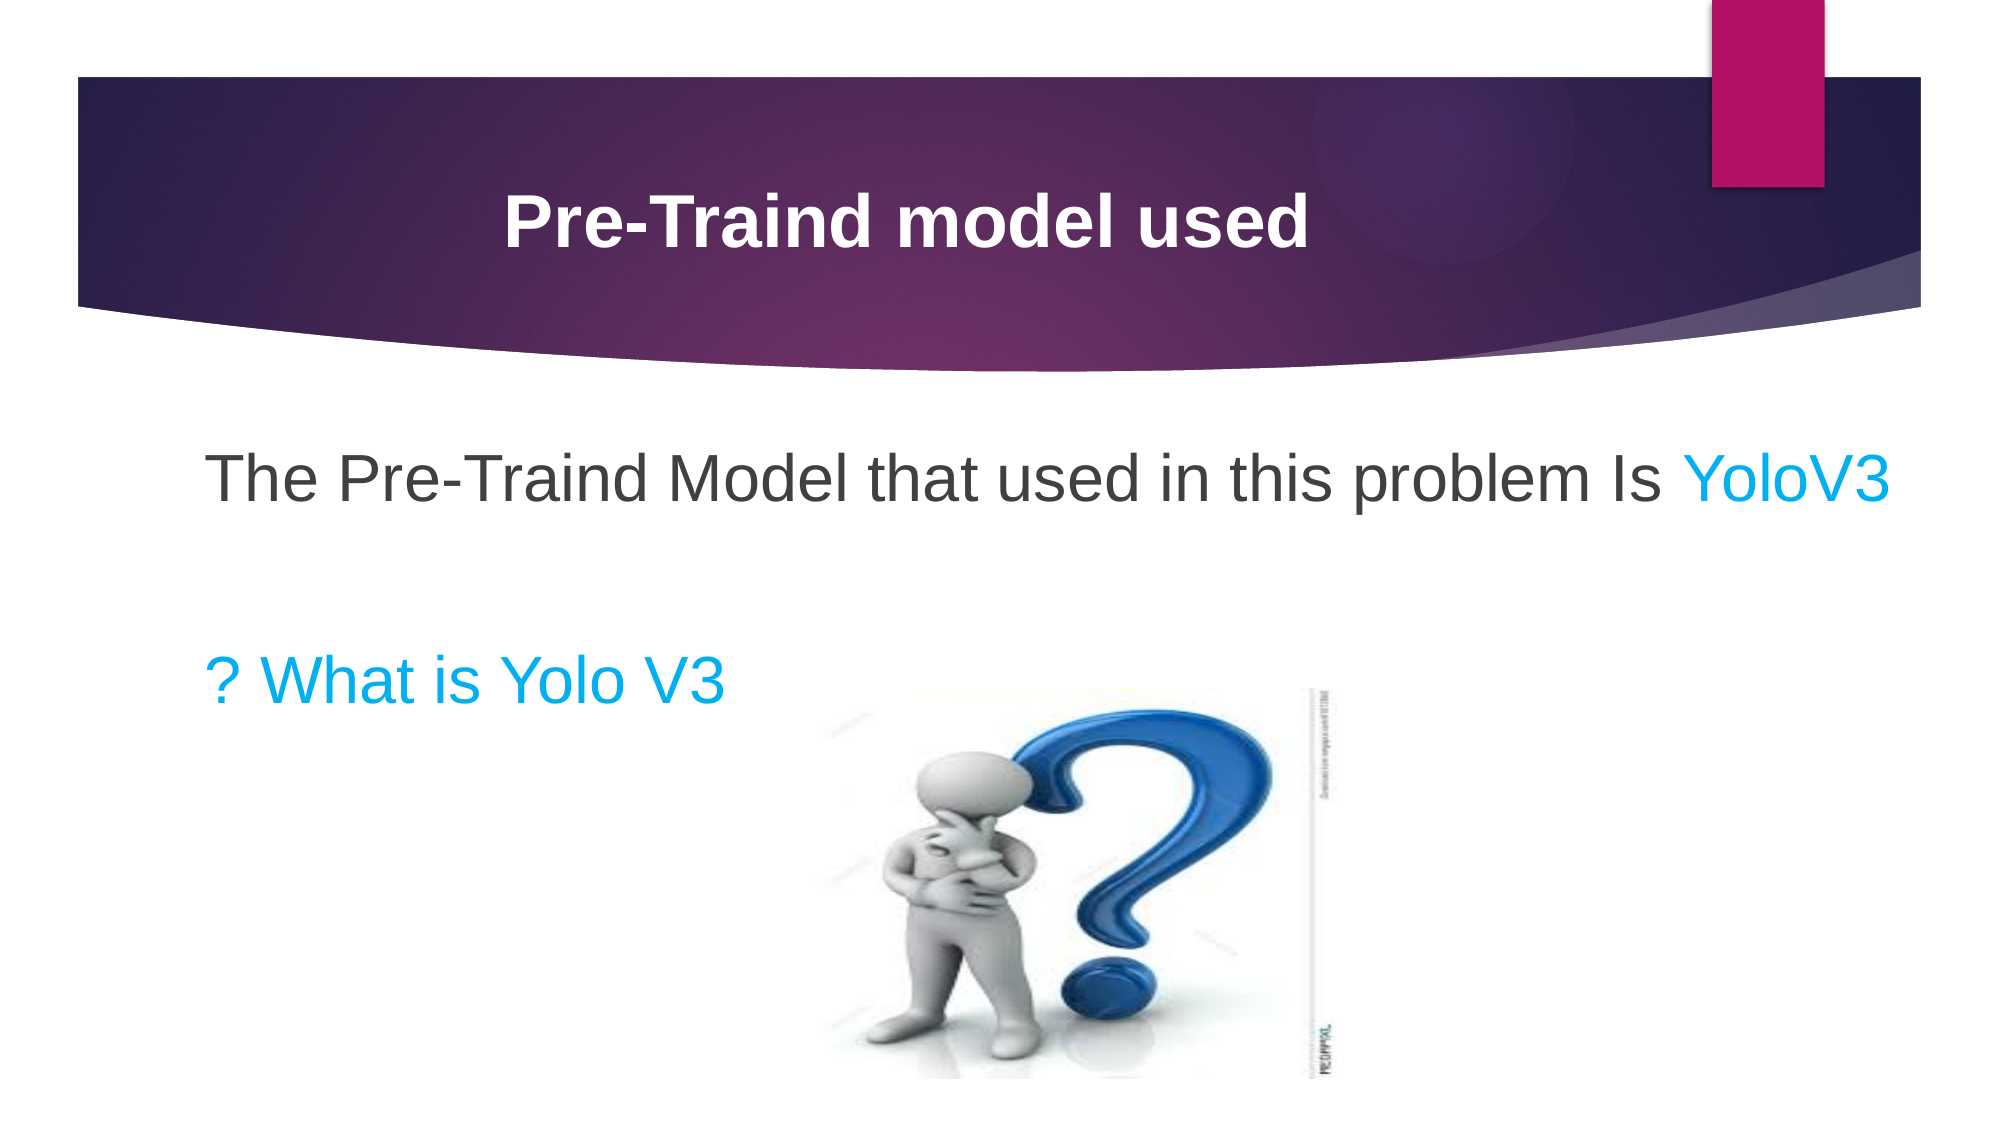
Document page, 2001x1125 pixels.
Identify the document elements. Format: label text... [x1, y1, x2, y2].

picture [790, 688, 1337, 1080]
title Pre-Traind model used [189, 159, 1627, 276]
list The Pre-Traind Model that used in this problem Is YoloV3 What is Yolo V3 ? [189, 427, 1966, 988]
